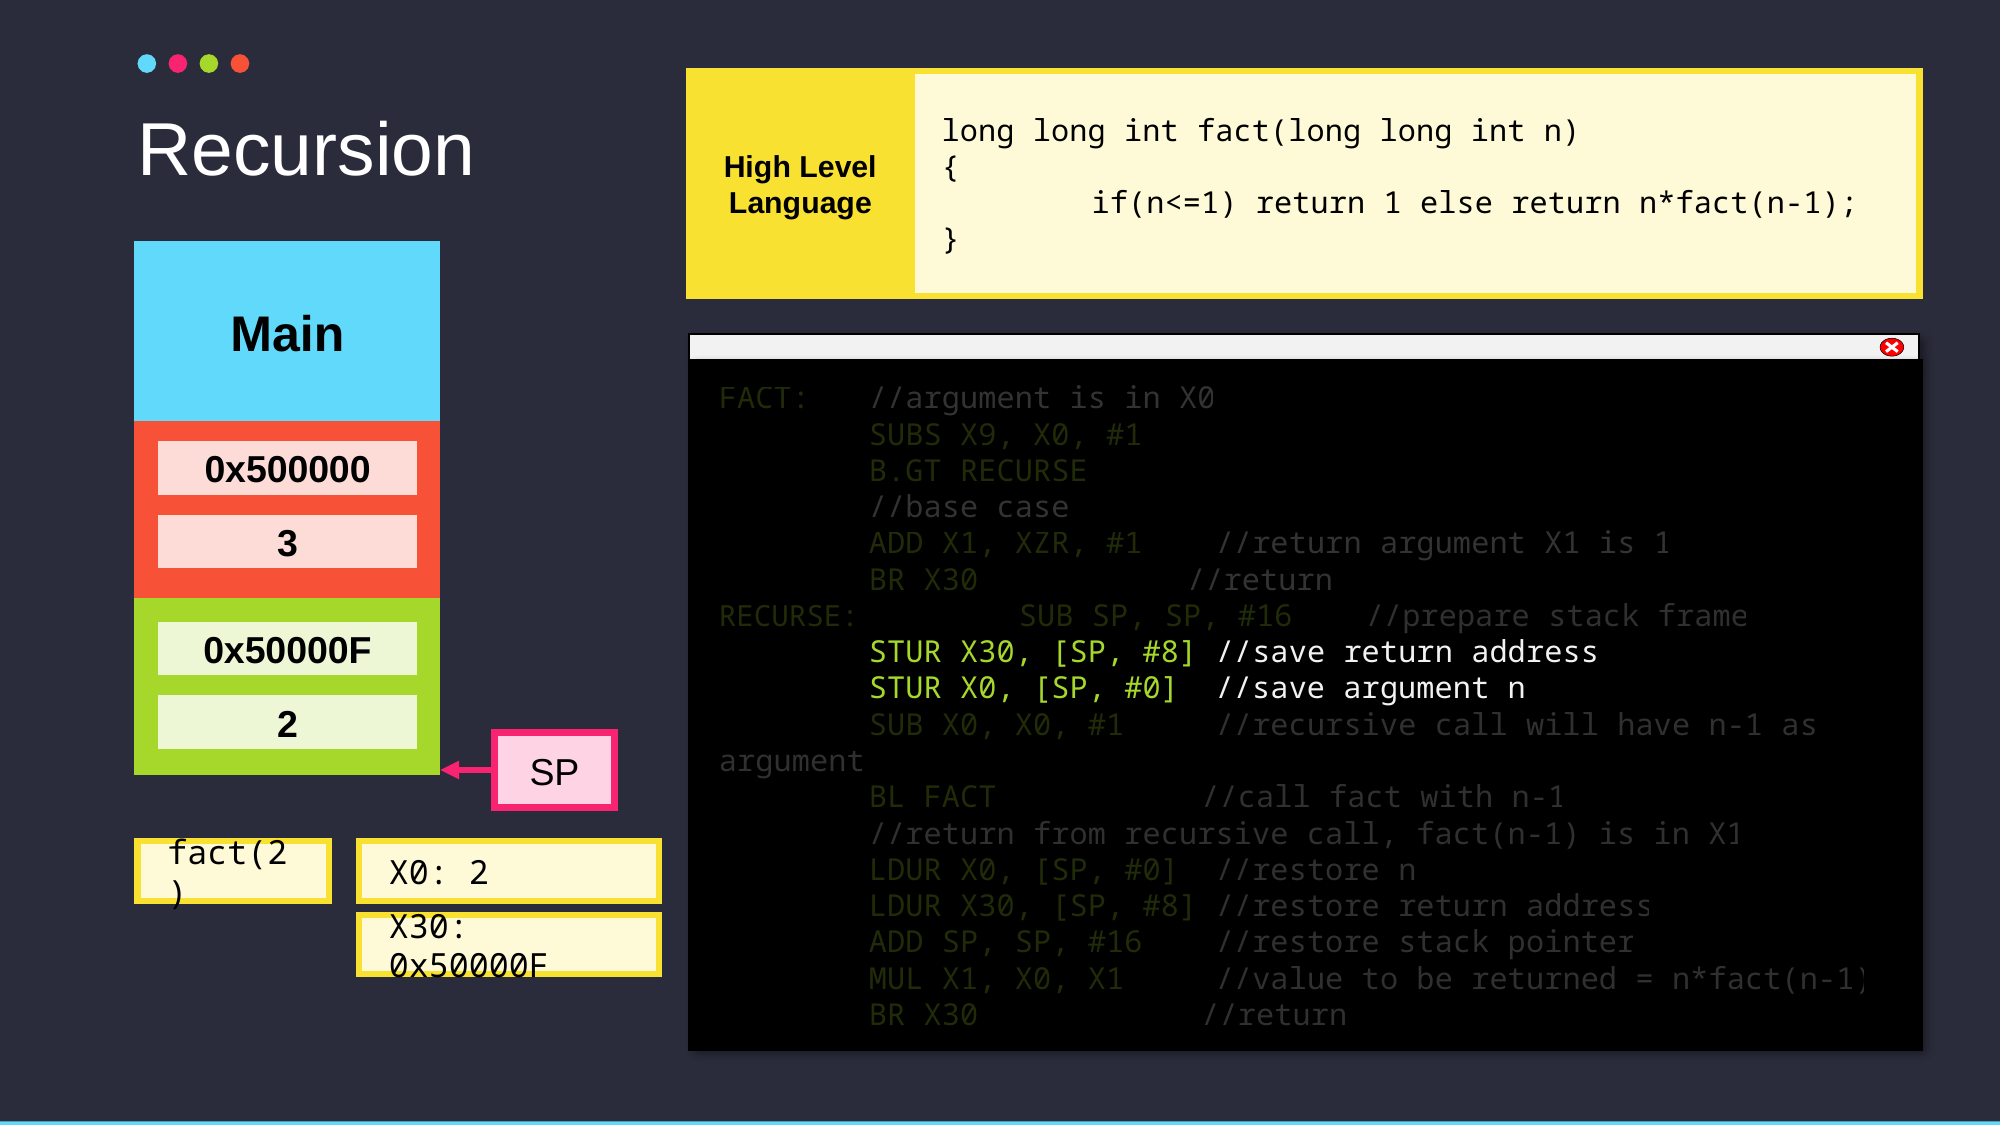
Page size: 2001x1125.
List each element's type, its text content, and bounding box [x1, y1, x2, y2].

text_box [688, 333, 1920, 359]
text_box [1880, 338, 1904, 357]
text_box long long int fact(long long int n) { if(n<=1) return 1 else return n*fact(n-1); } [911, 70, 1920, 297]
text_box fact(2) [136, 840, 330, 902]
text_box X0: 2 [358, 840, 660, 902]
text_box [136, 597, 438, 773]
text_box 0x500000 [154, 437, 421, 499]
text_box 2 [154, 691, 421, 753]
text_box SP [493, 731, 616, 808]
title Recursion [137, 111, 688, 193]
text_box [136, 420, 438, 596]
text_box High Level Language [688, 70, 911, 297]
text_box 3 [154, 511, 421, 572]
text_box Main [136, 243, 438, 419]
text_box X30: 0x50000F [358, 914, 660, 975]
text_box FACT: //argument is in X0 SUBS X9, X0, #1 B.GT RECURSE //base case ADD X1, XZR, #1 //return argument X1 is 1 BR X30 //return RECURSE: SUB SP, SP, #16 //prepare stack frame STUR X30, [SP, #8] //save return address STUR X0, [SP, #0] //save argument n SUB X0, X0, #1 //recursive call will have n-1 as argument BL FACT //call fact with n-1 //return from recursive call, fact(n-1) is in X1 LDUR X0, [SP, #0] //restore n LDUR X30, [SP, #8] //restore return address ADD SP, SP, #16 //restore stack pointer MUL X1, X0, X1 //value to be returned = n*fact(n-1) BR X30 //return [688, 359, 1923, 1051]
text_box 0x50000F [154, 618, 421, 679]
